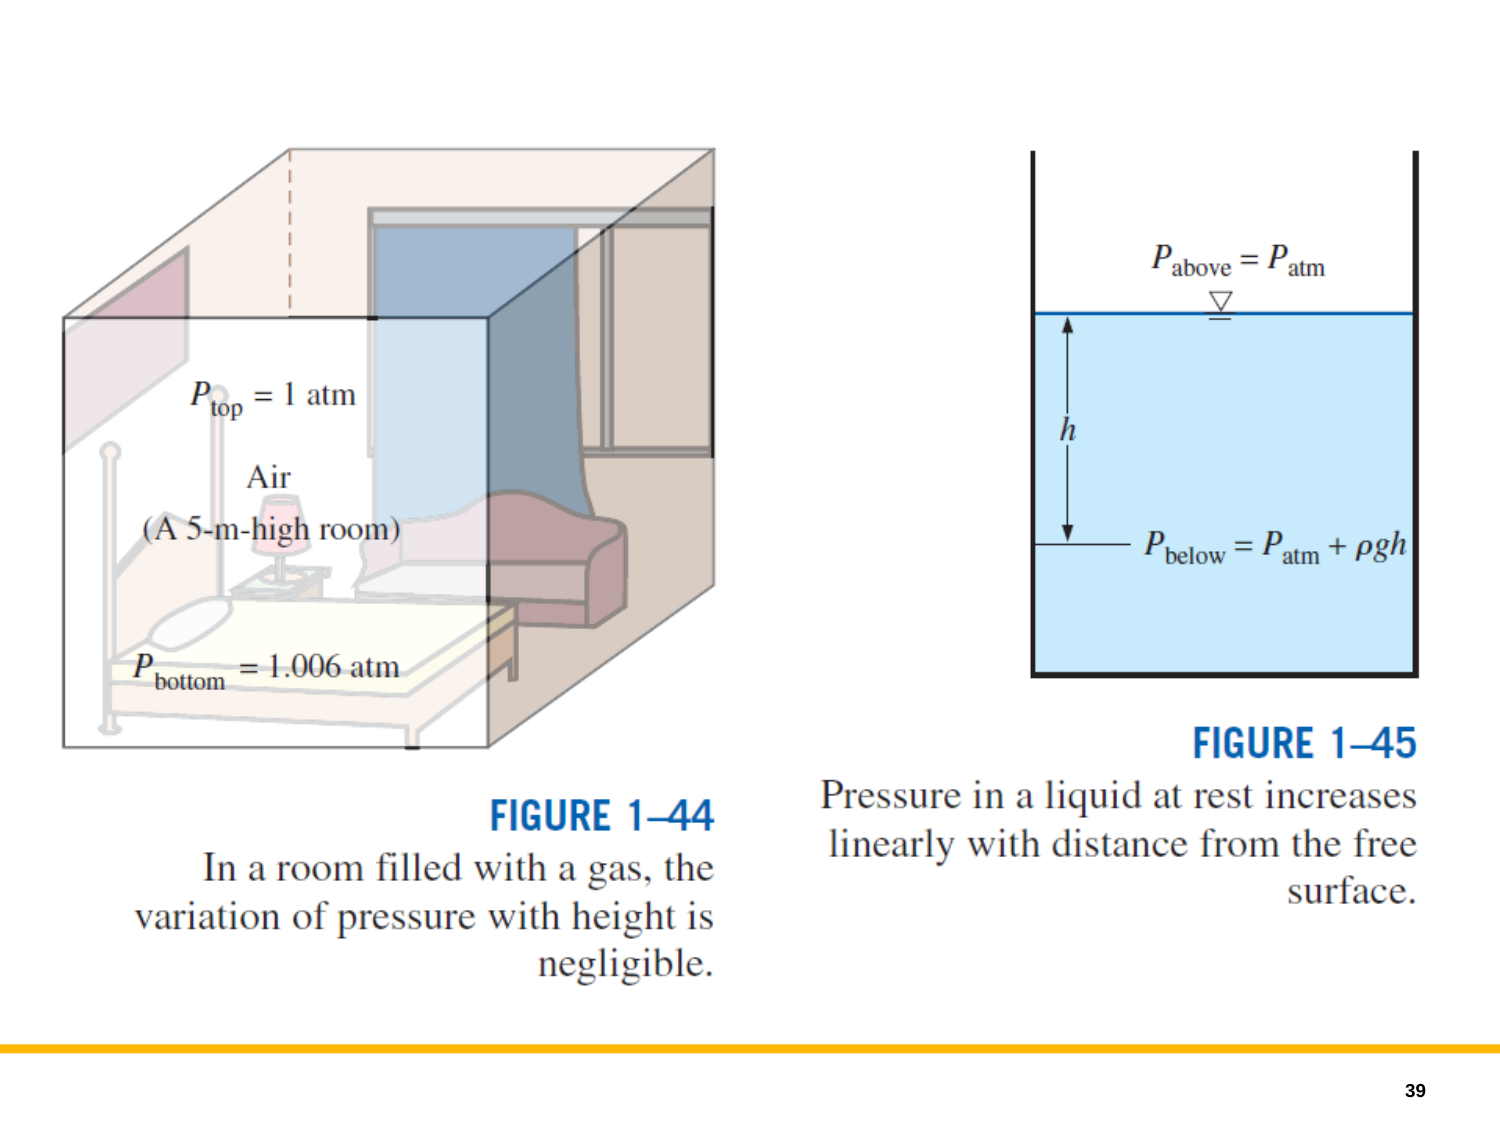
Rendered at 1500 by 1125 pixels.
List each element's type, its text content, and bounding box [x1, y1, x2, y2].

picture [45, 133, 738, 992]
picture [810, 137, 1438, 918]
slide_number 39 [1283, 1071, 1442, 1109]
